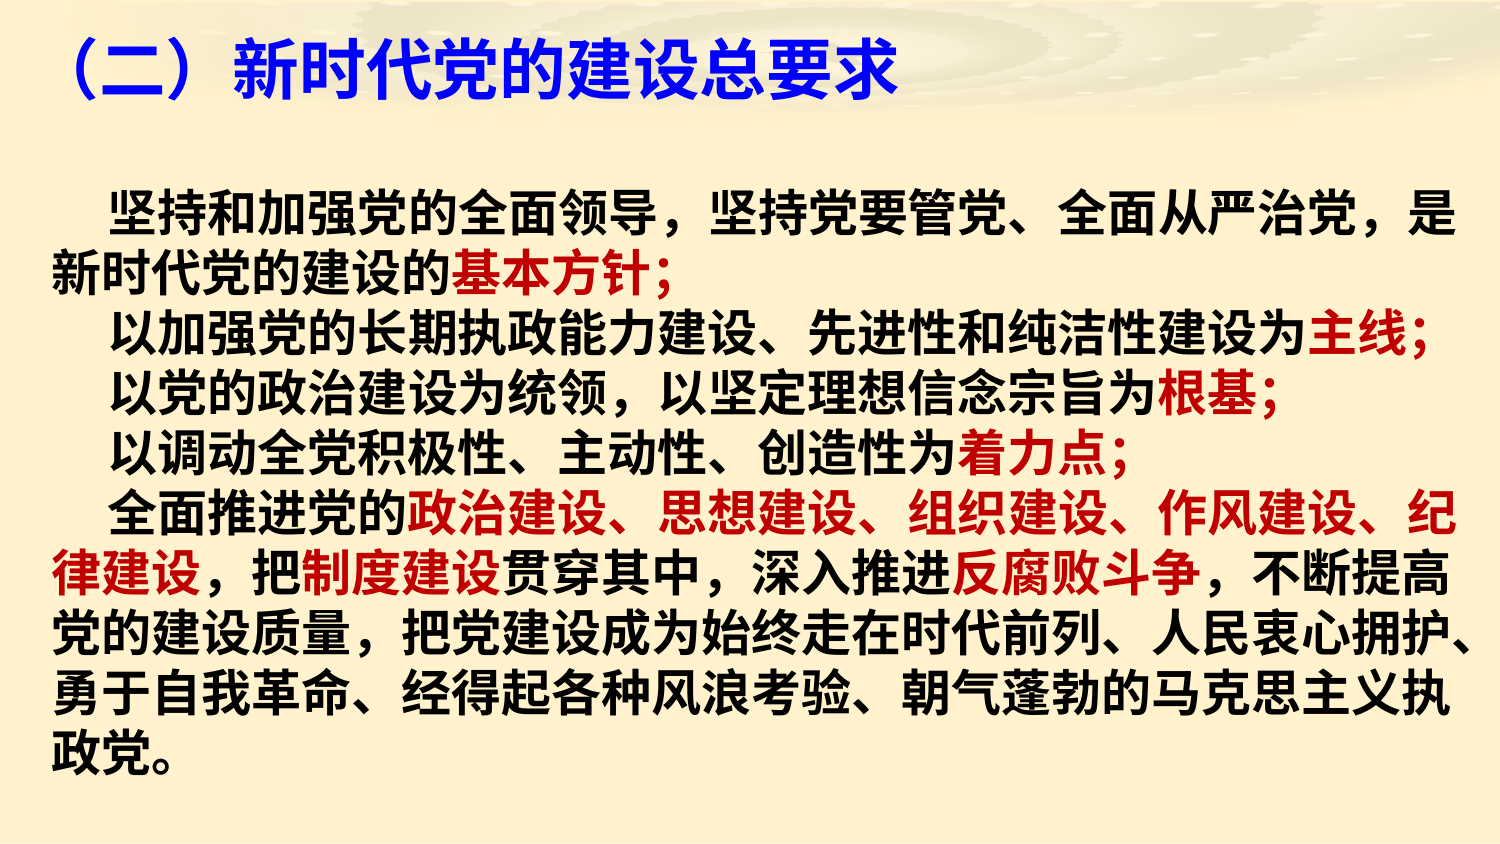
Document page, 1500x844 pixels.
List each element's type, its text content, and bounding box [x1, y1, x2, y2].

text_box （二）新时代党的建设总要求 [17, 20, 1483, 115]
text_box 坚持和加强党的全面领导，坚持党要管党、全面从严治党，是新时代党的建设的基本方针； 以加强党的长期执政能力建设、先进性和纯洁性建设为主线； 以党的政治建设为统领，以坚定理想信念宗旨为根基； 以调动全党积极性、主动性、创造性为着力点； 全面推进党的政治建设、思想建设、组织建设、作风建设、纪律建设，把制度建设贯穿其中，深入推进反腐败斗争，不断提高党的建设质量，把党建设成为始终走在时代前列、人民衷心拥护、勇于自我革命、经得起各种风浪考验、朝气蓬勃的马克思主义执政党。 [36, 173, 1478, 789]
